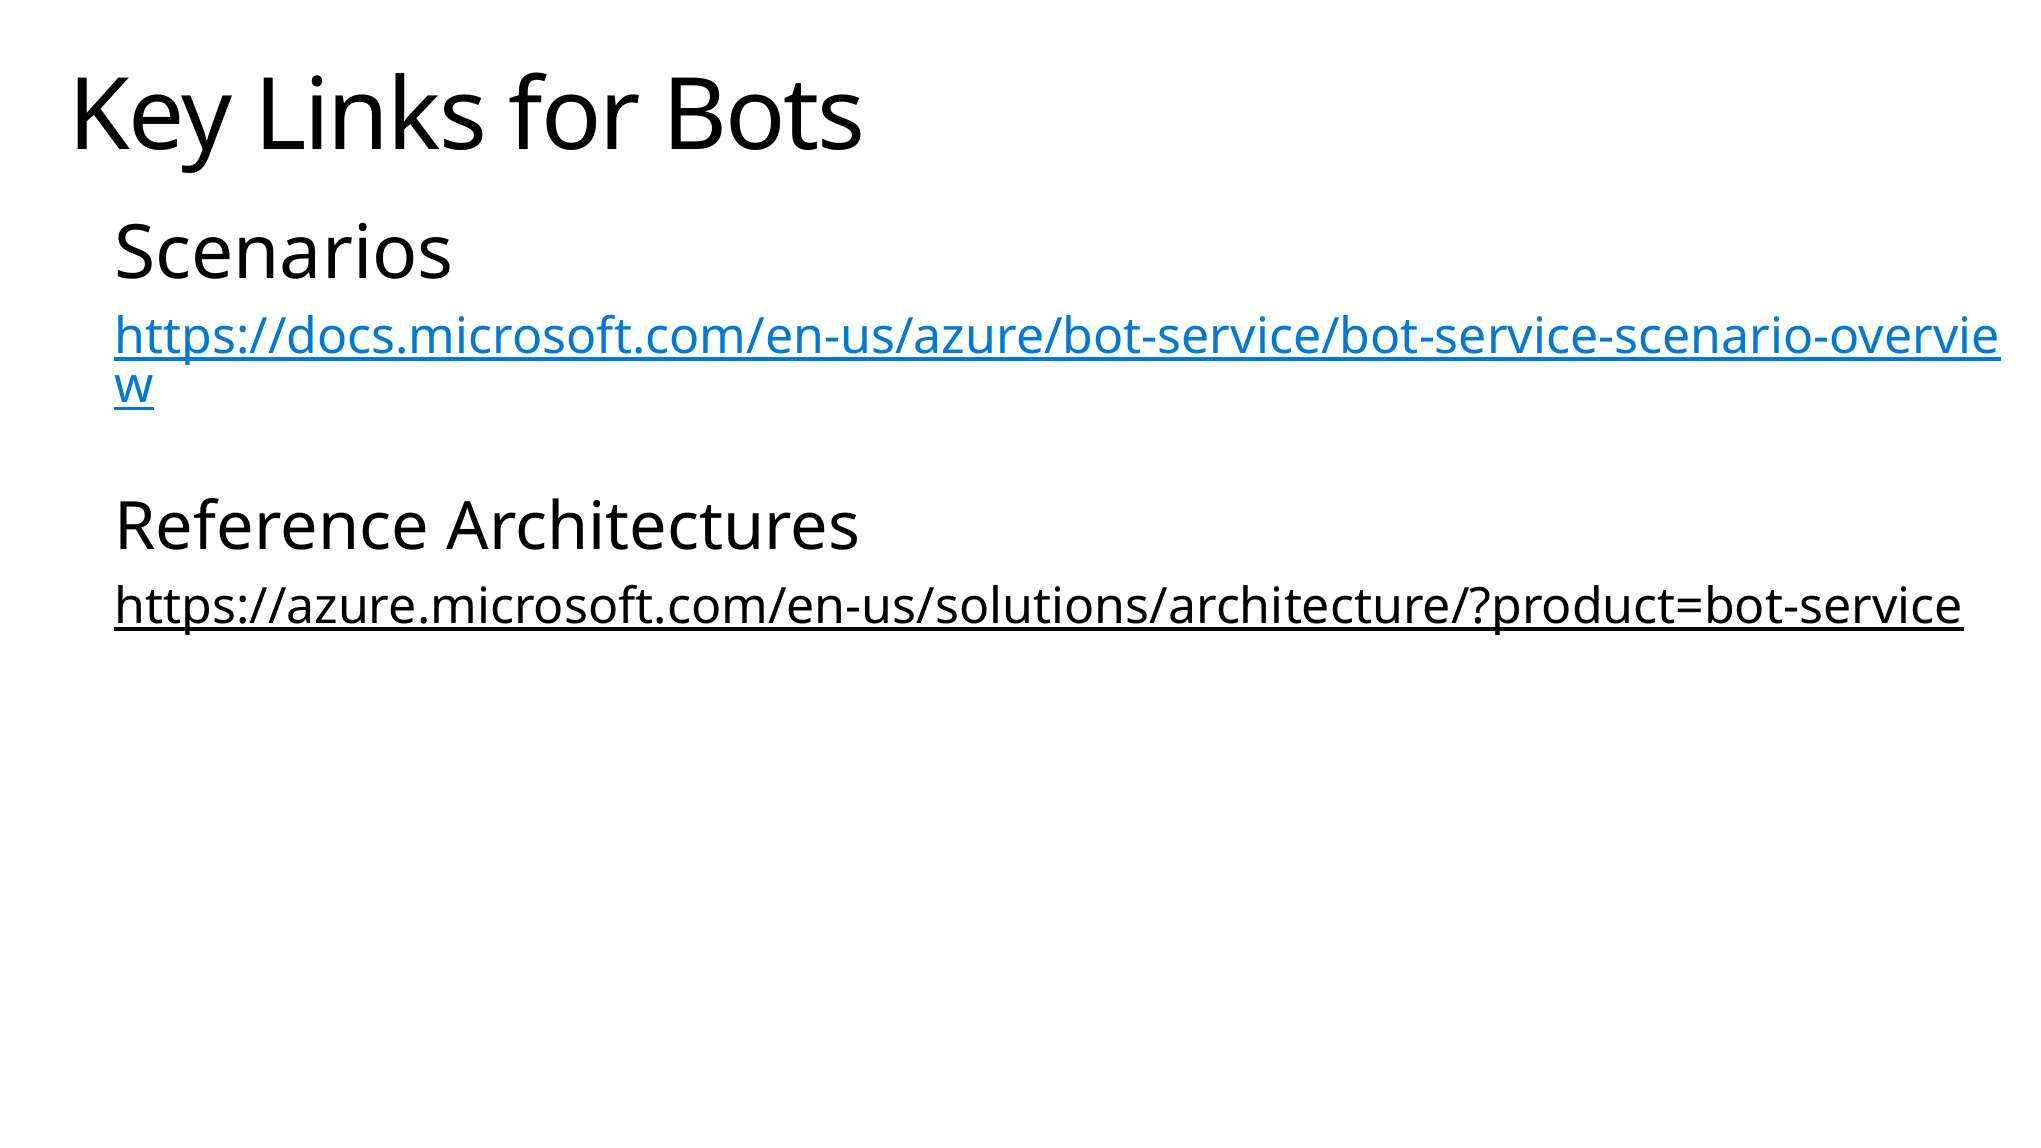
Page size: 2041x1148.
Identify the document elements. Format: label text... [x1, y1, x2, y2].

title Key Links for Bots [45, 48, 1996, 199]
list Scenarios https://docs.microsoft.com/en-us/azure/bot-service/bot-service-scenario-overview Reference Architectures https://azure.microsoft.com/en-us/solutions/architecture/?product=bot-service [90, 198, 2041, 800]
